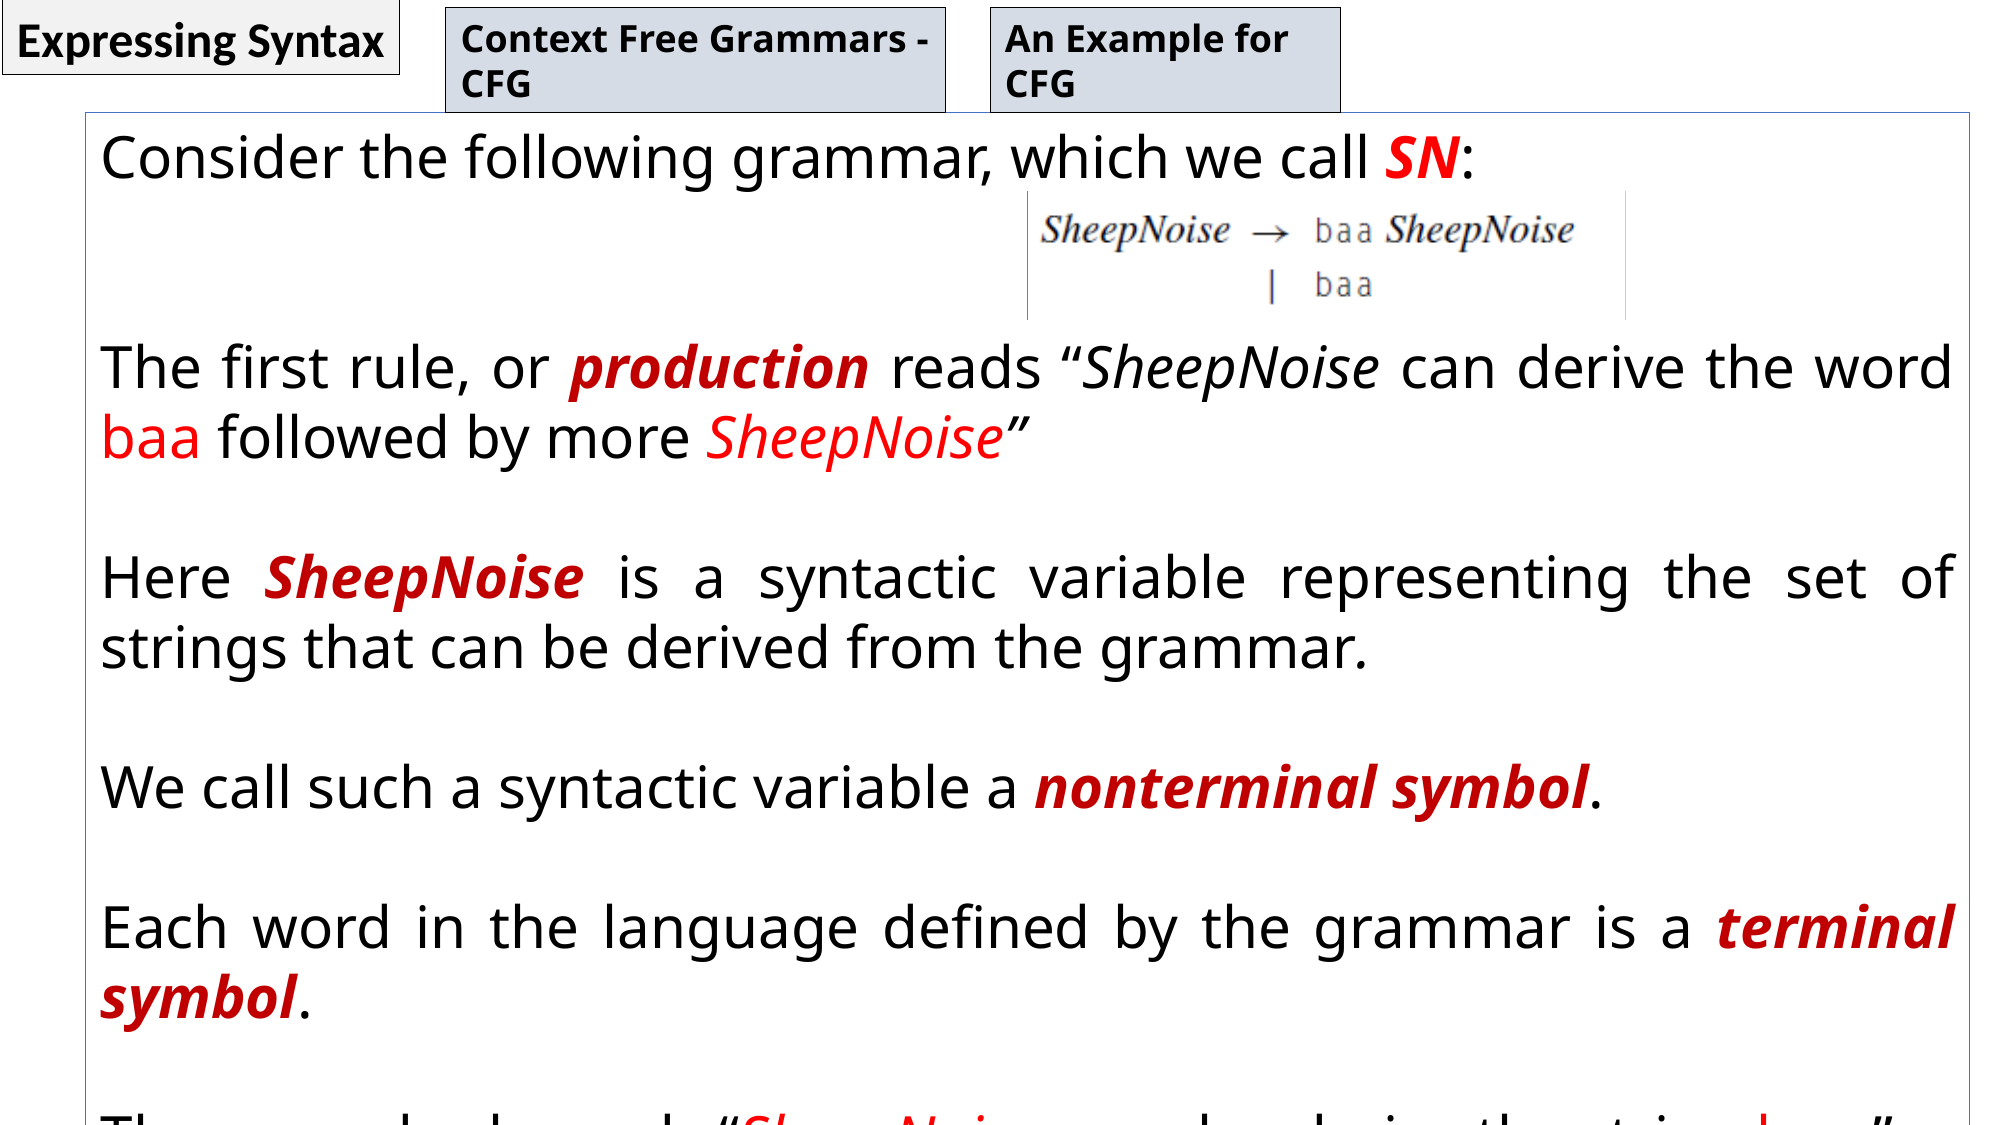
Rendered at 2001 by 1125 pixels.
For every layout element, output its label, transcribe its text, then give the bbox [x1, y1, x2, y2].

text_box Expressing Syntax [2, 0, 400, 75]
text_box Consider the following grammar, which we call SN: The first rule, or production reads “SheepNoise can derive the word baa followed by more SheepNoise” Here SheepNoise is a syntactic variable representing the set of strings that can be derived from the grammar. We call such a syntactic variable a nonterminal symbol. Each word in the language defined by the grammar is a terminal symbol. The second rule reads “SheepNoise can also derive the string baa.” [85, 112, 1970, 1125]
text_box Context Free Grammars - CFG [445, 7, 946, 113]
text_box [1027, 191, 1626, 320]
text_box An Example for CFG [990, 7, 1341, 113]
